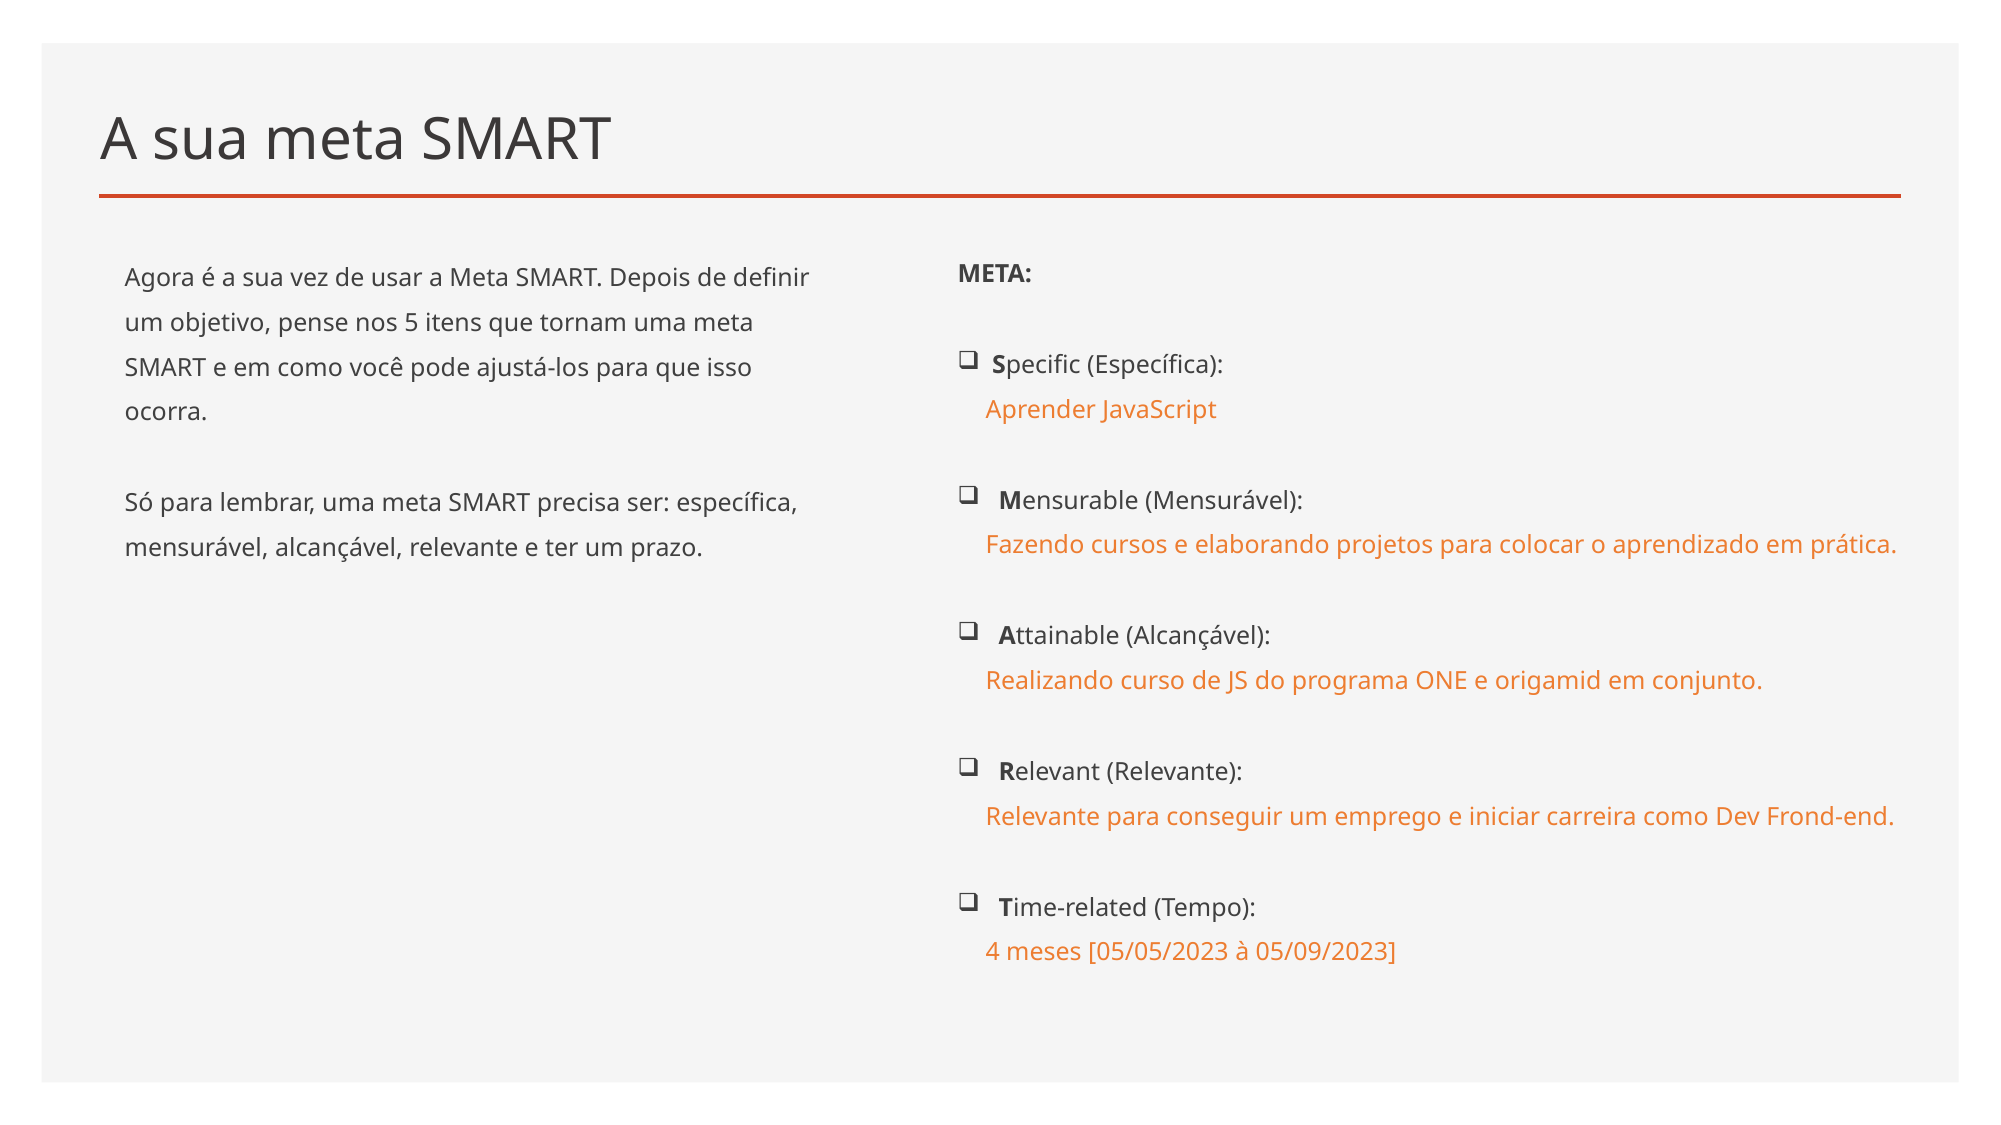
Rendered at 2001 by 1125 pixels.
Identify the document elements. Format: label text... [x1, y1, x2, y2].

list Agora é a sua vez de usar a Meta SMART. Depois de definir um objetivo, pense nos 5 itens que tornam uma meta SMART e em como você pode ajustá-los para que isso ocorra. Só para lembrar, uma meta SMART precisa ser: específica, mensurável, alcançável, relevante e ter um prazo. [109, 238, 834, 892]
title A sua meta SMART [85, 73, 1214, 179]
text_box META: Specific (Específica): Aprender JavaScript Mensurable (Mensurável): Fazendo cursos e elaborando projetos para colocar o aprendizado em prática. Attainable (Alcançável): Realizando curso de JS do programa ONE e origamid em conjunto. Relevant (Relevante): Relevante para conseguir um emprego e iniciar carreira como Dev Frond-end. Time-related (Tempo): 4 meses [05/05/2023 à 05/09/2023] [942, 235, 1920, 1052]
